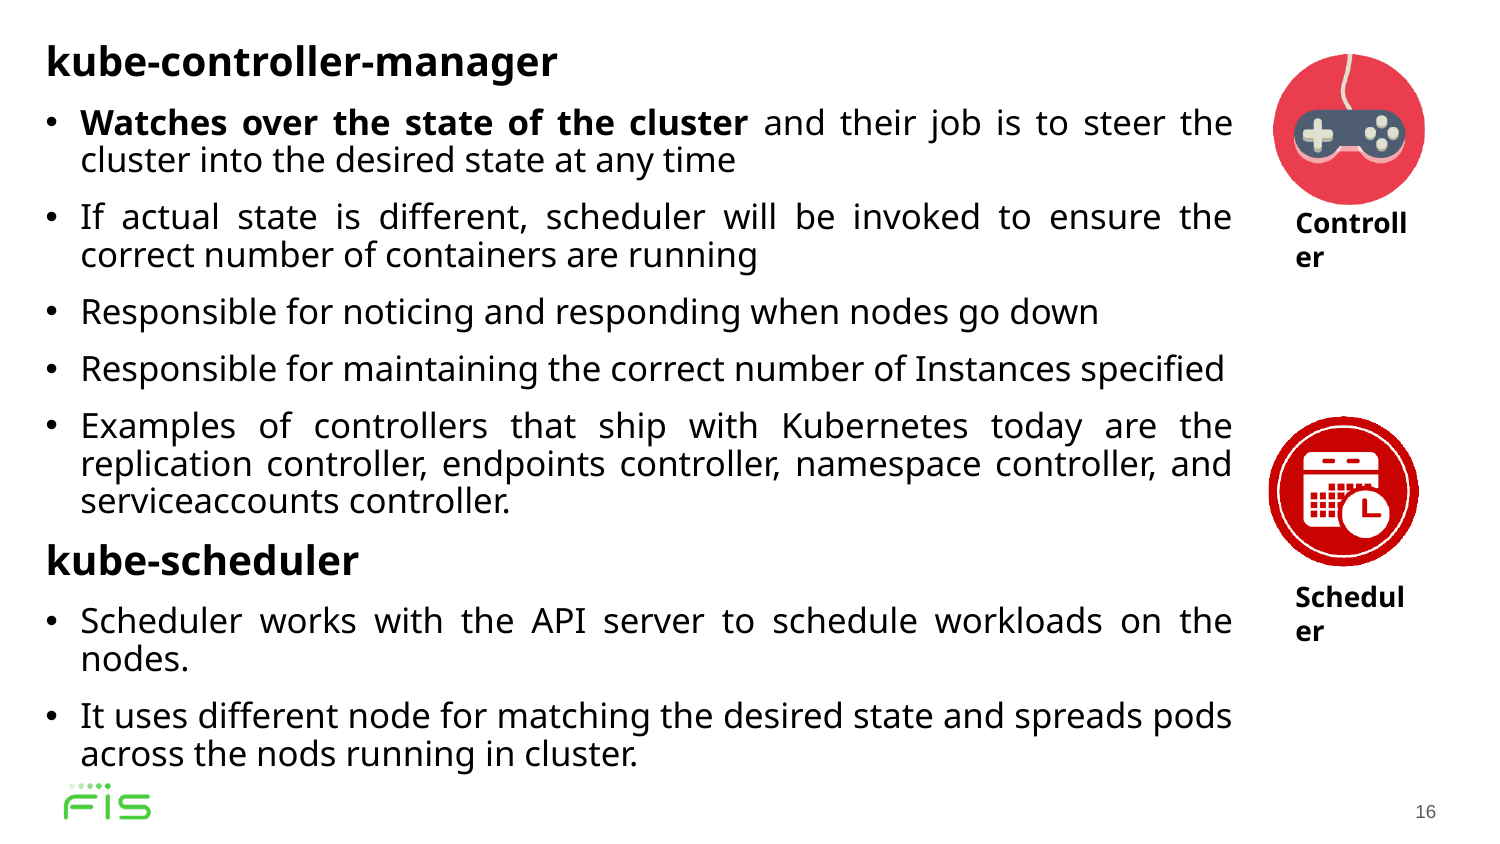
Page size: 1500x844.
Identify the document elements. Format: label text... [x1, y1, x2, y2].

slide_number 16 [1359, 800, 1437, 823]
text_box kube-controller-manager Watches over the state of the cluster and their job is to steer the cluster into the desired state at any time If actual state is different, scheduler will be invoked to ensure the correct number of containers are running Responsible for noticing and responding when nodes go down Responsible for maintaining the correct number of Instances specified Examples of controllers that ship with Kubernetes today are the replication controller, endpoints controller, namespace controller, and serviceaccounts controller. kube-scheduler Scheduler works with the API server to schedule workloads on the nodes. It uses different node for matching the desired state and spreads pods across the nods running in cluster. [30, 34, 1249, 821]
text_box Scheduler [1280, 572, 1431, 655]
picture [1273, 54, 1425, 206]
text_box Controller [1280, 197, 1431, 280]
picture [1259, 409, 1425, 574]
